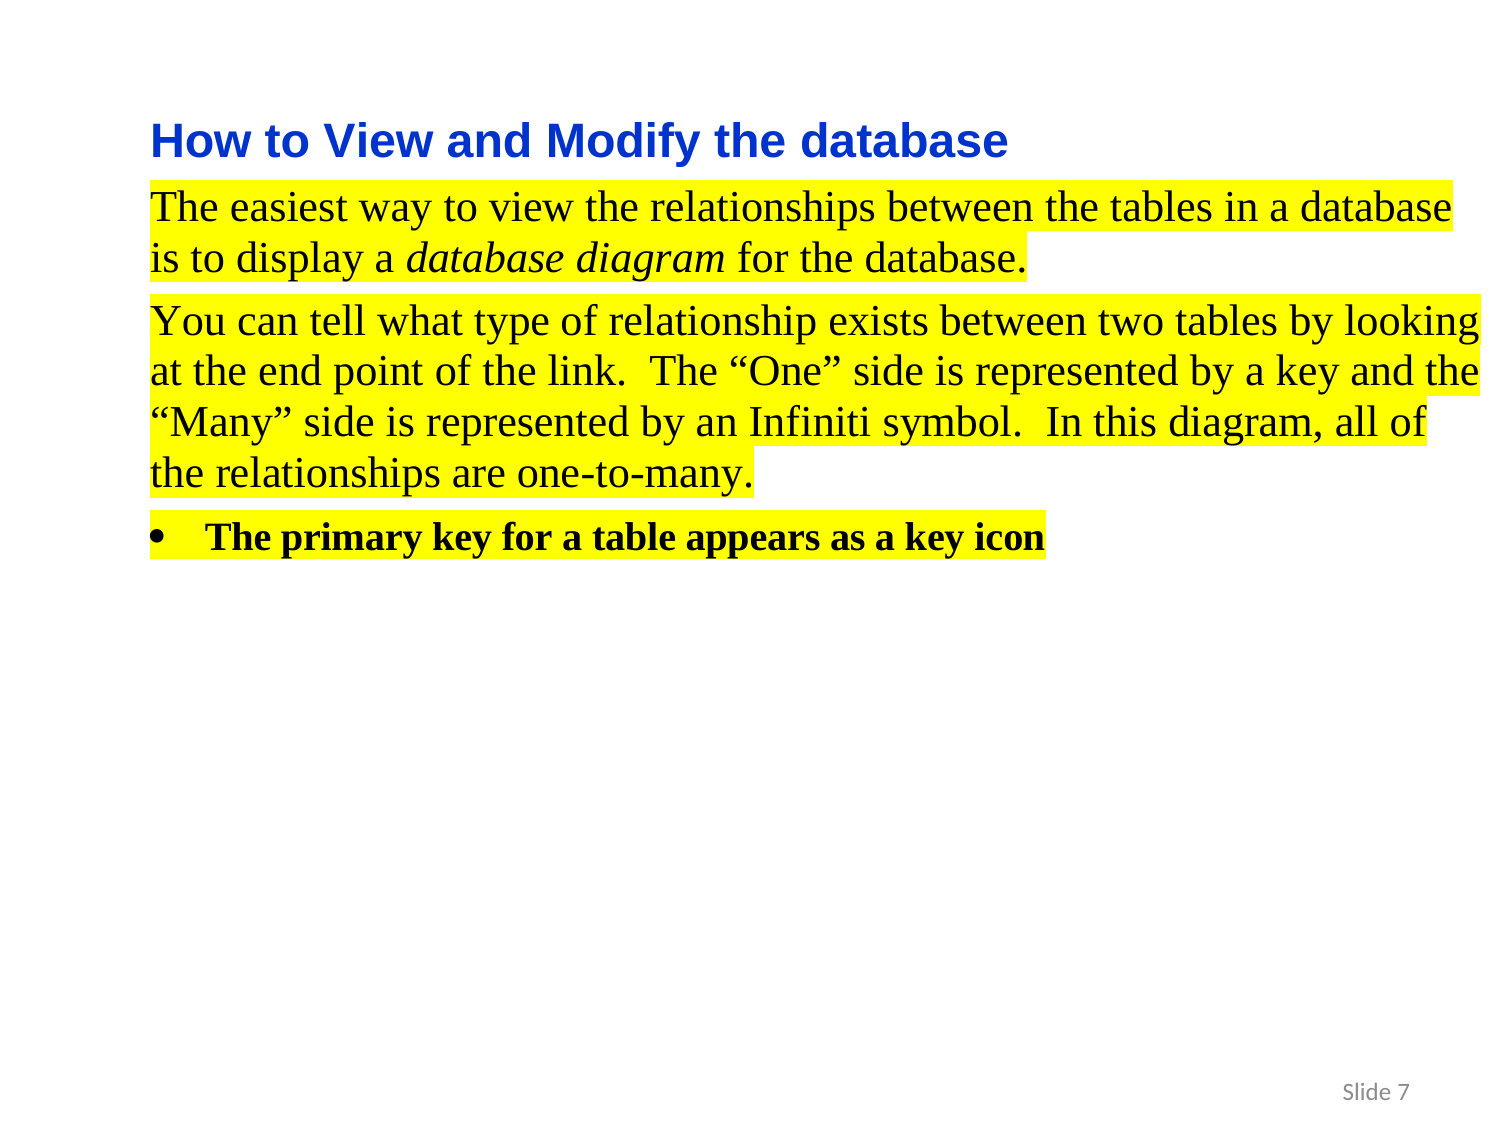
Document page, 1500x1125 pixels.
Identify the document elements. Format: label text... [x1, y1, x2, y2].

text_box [149, 112, 1486, 752]
slide_number Slide 7 [1074, 1042, 1425, 1103]
